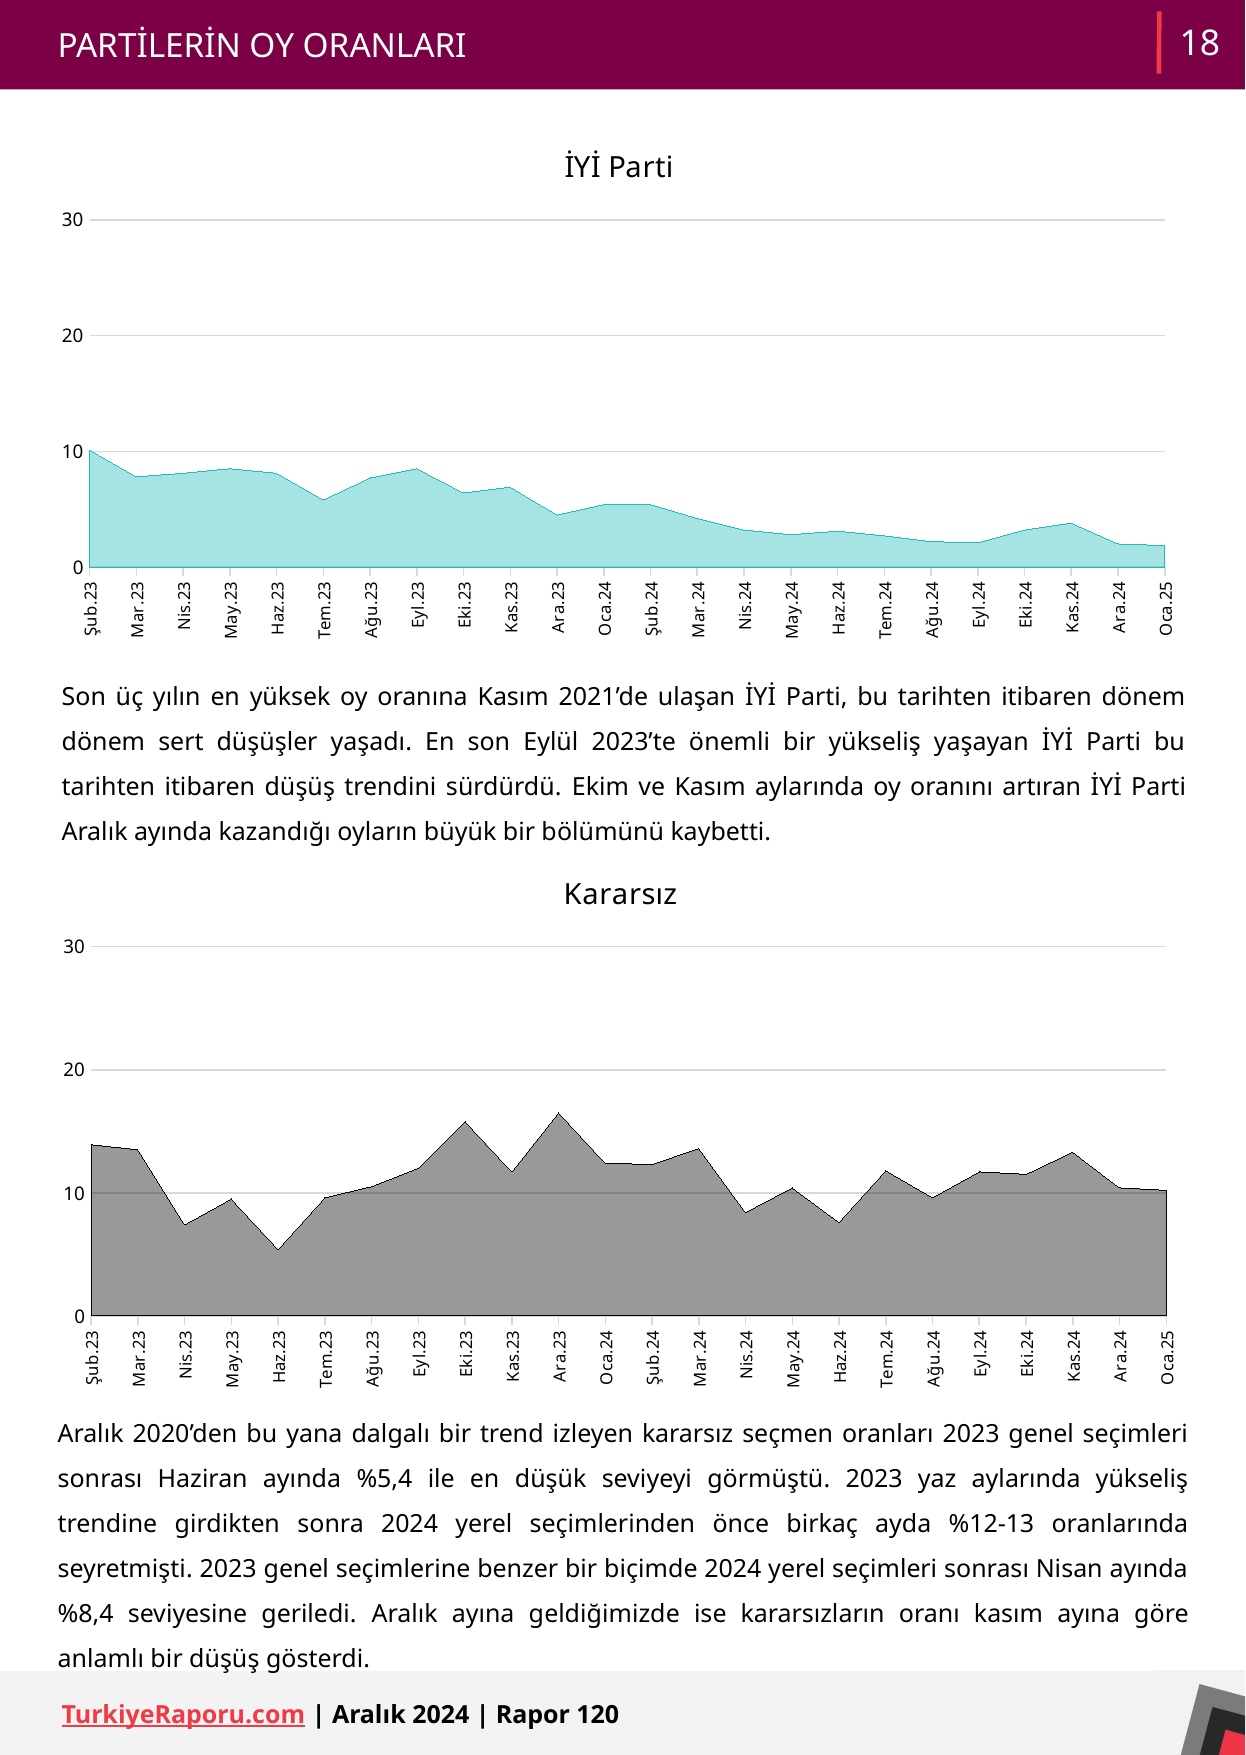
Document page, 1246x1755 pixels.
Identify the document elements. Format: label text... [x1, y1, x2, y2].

chart [39, 844, 1202, 1400]
text_box Aralık 2020’den bu yana dalgalı bir trend izleyen kararsız seçmen oranları 2023 genel seçimleri sonrası Haziran ayında %5,4 ile en düşük seviyeyi görmüştü. 2023 yaz aylarında yükseliş trendine girdikten sonra 2024 yerel seçimlerinden önce birkaç ayda %12-13 oranlarında seyretmişti. 2023 genel seçimlerine benzer bir biçimde 2024 yerel seçimleri sonrası Nisan ayında %8,4 seviyesine geriledi. Aralık ayına geldiğimizde ise kararsızların oranı kasım ayına göre anlamlı bir düşüş gösterdi. [42, 1405, 1205, 1570]
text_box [0, 1670, 1246, 1755]
chart [38, 118, 1201, 651]
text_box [42, 9, 1160, 81]
text_box [0, 0, 1159, 90]
slide_number 18 [1159, 0, 1241, 112]
text_box Son üç yılın en yüksek oy oranına Kasım 2021’de ulaşan İYİ Parti, bu tarihten itibaren dönem dönem sert düşüşler yaşadı. En son Eylül 2023’te önemli bir yükseliş yaşayan İYİ Parti bu tarihten itibaren düşüş trendini sürdürdü. Ekim ve Kasım aylarında oy oranını artıran İYİ Parti Aralık ayında kazandığı oyların büyük bir bölümünü kaybetti. [46, 656, 1203, 757]
text_box [1241, 0, 1245, 90]
